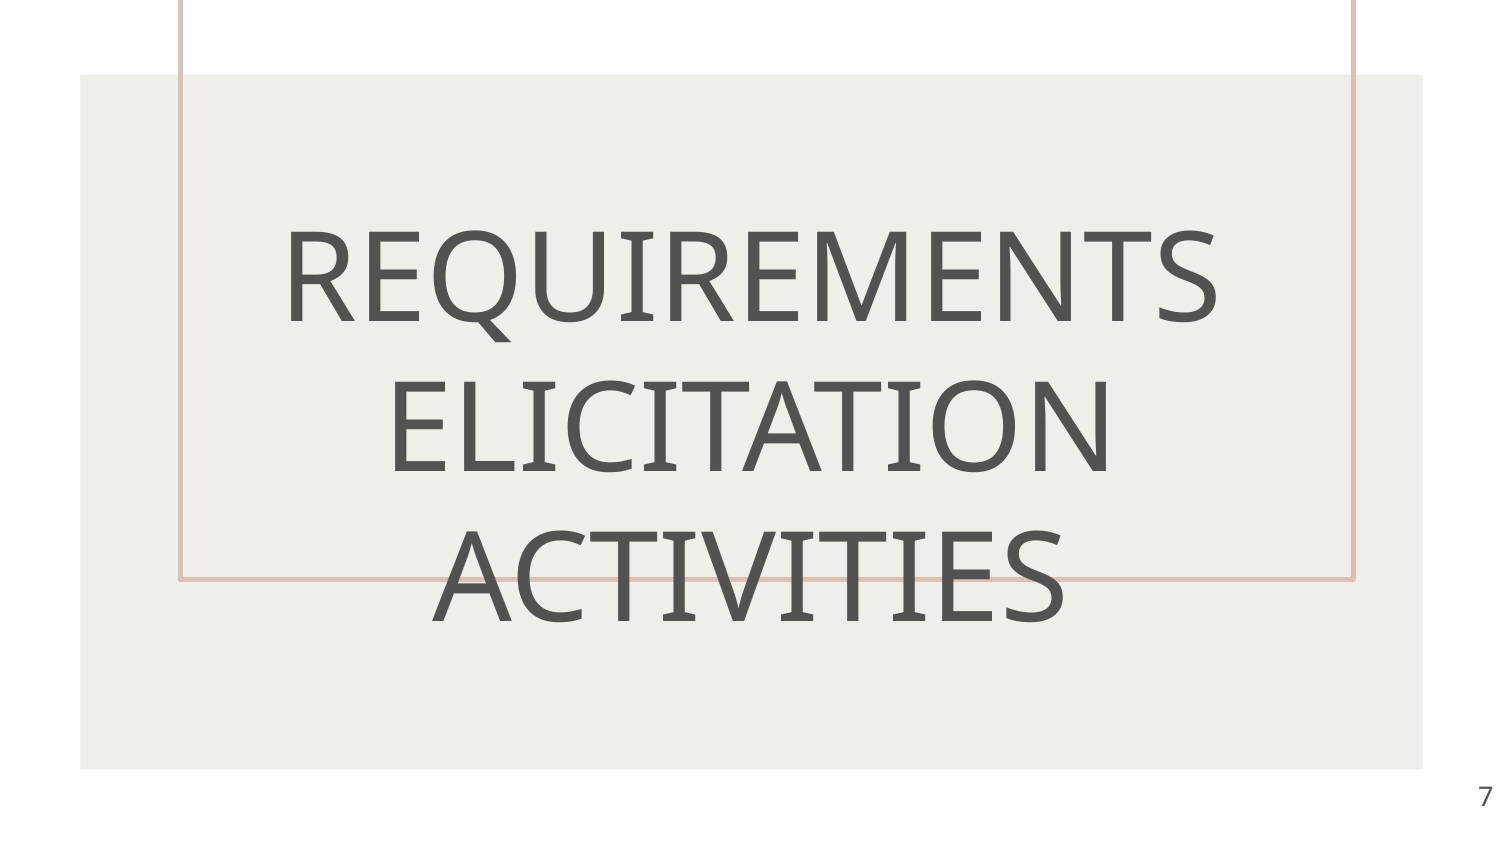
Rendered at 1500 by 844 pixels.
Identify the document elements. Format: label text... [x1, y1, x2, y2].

slide_number ‹#› [1403, 779, 1494, 844]
title REQUIREMENTS ELICITATION ACTIVITIES [125, 342, 1378, 502]
